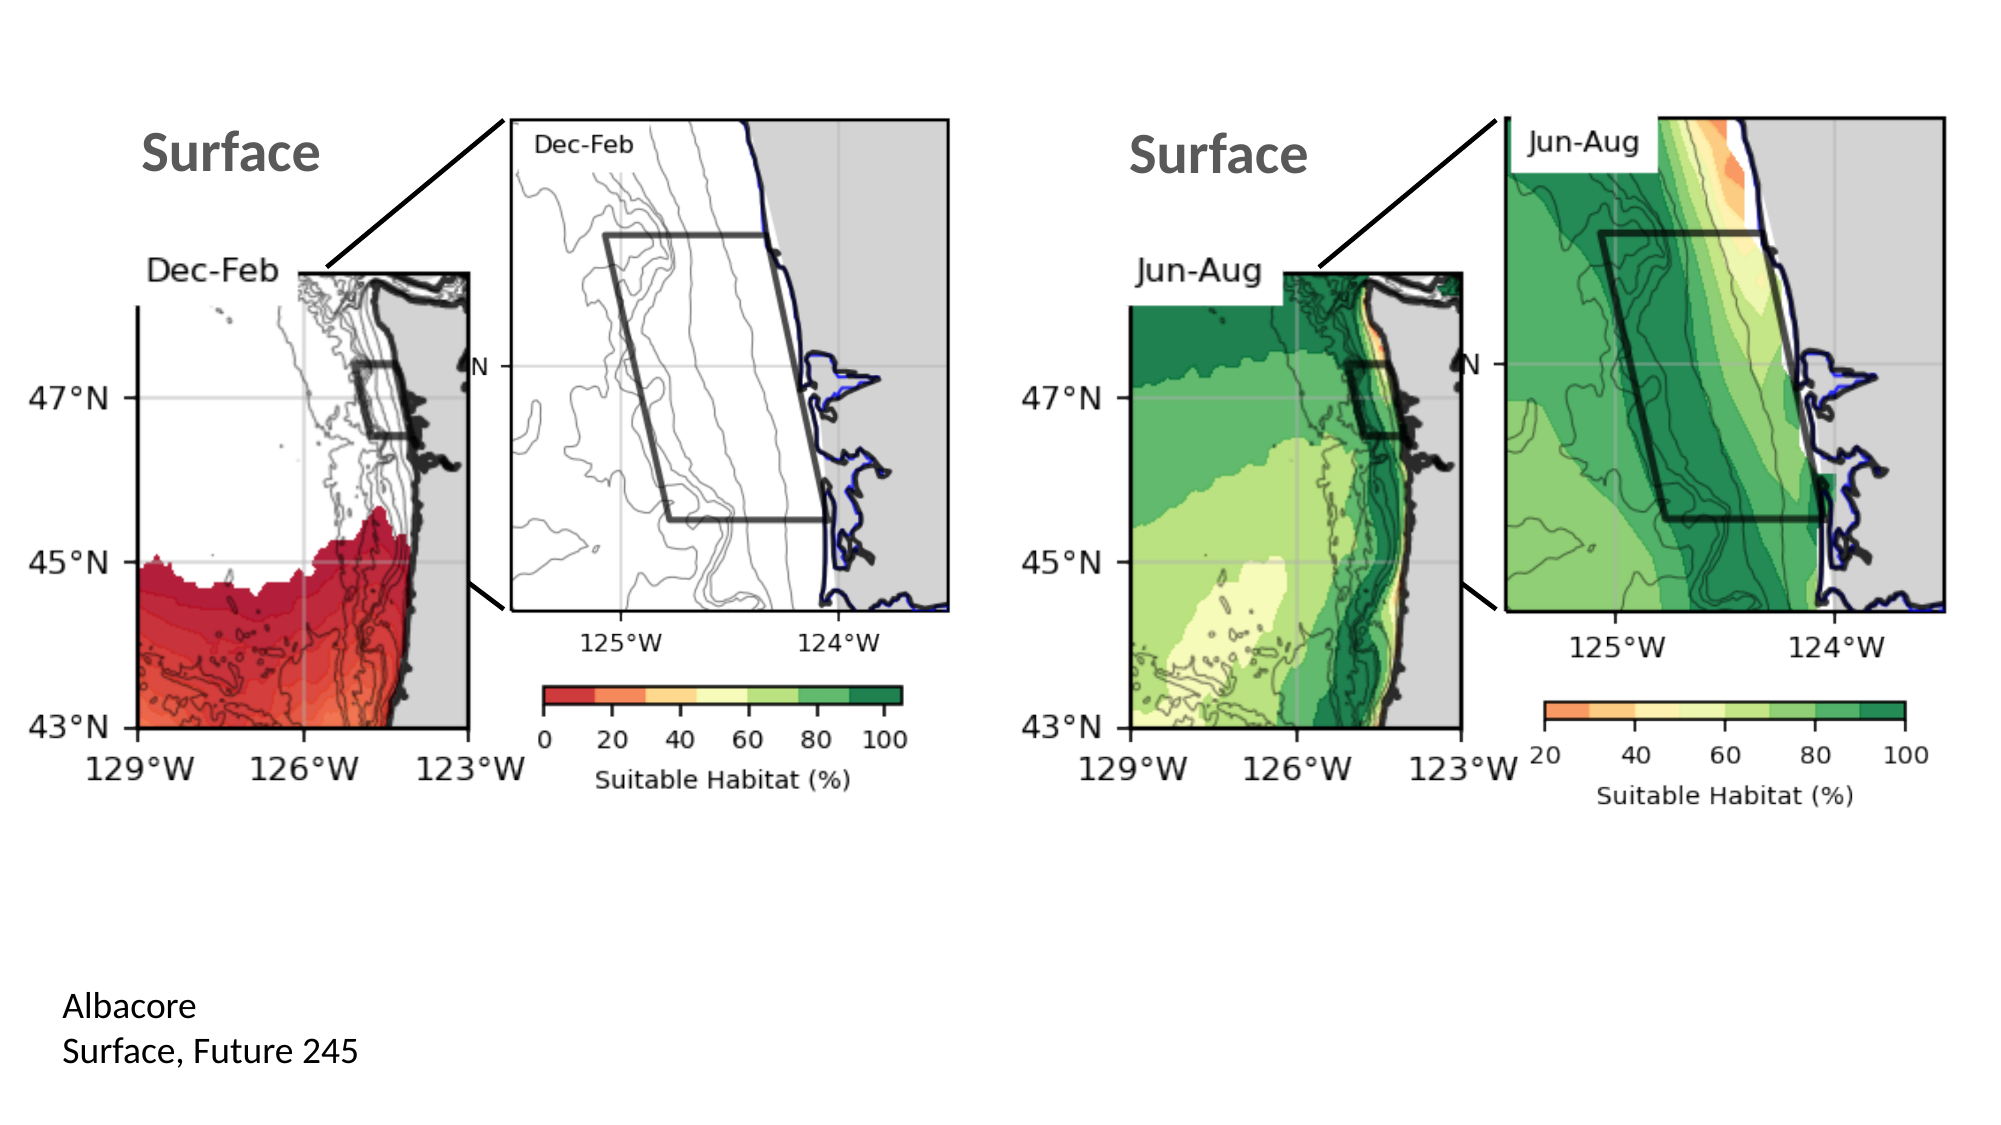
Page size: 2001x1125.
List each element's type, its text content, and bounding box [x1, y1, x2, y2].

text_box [0, 30, 1004, 803]
text_box Albacore Surface, Future 245 [47, 973, 375, 1078]
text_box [989, 23, 2000, 819]
